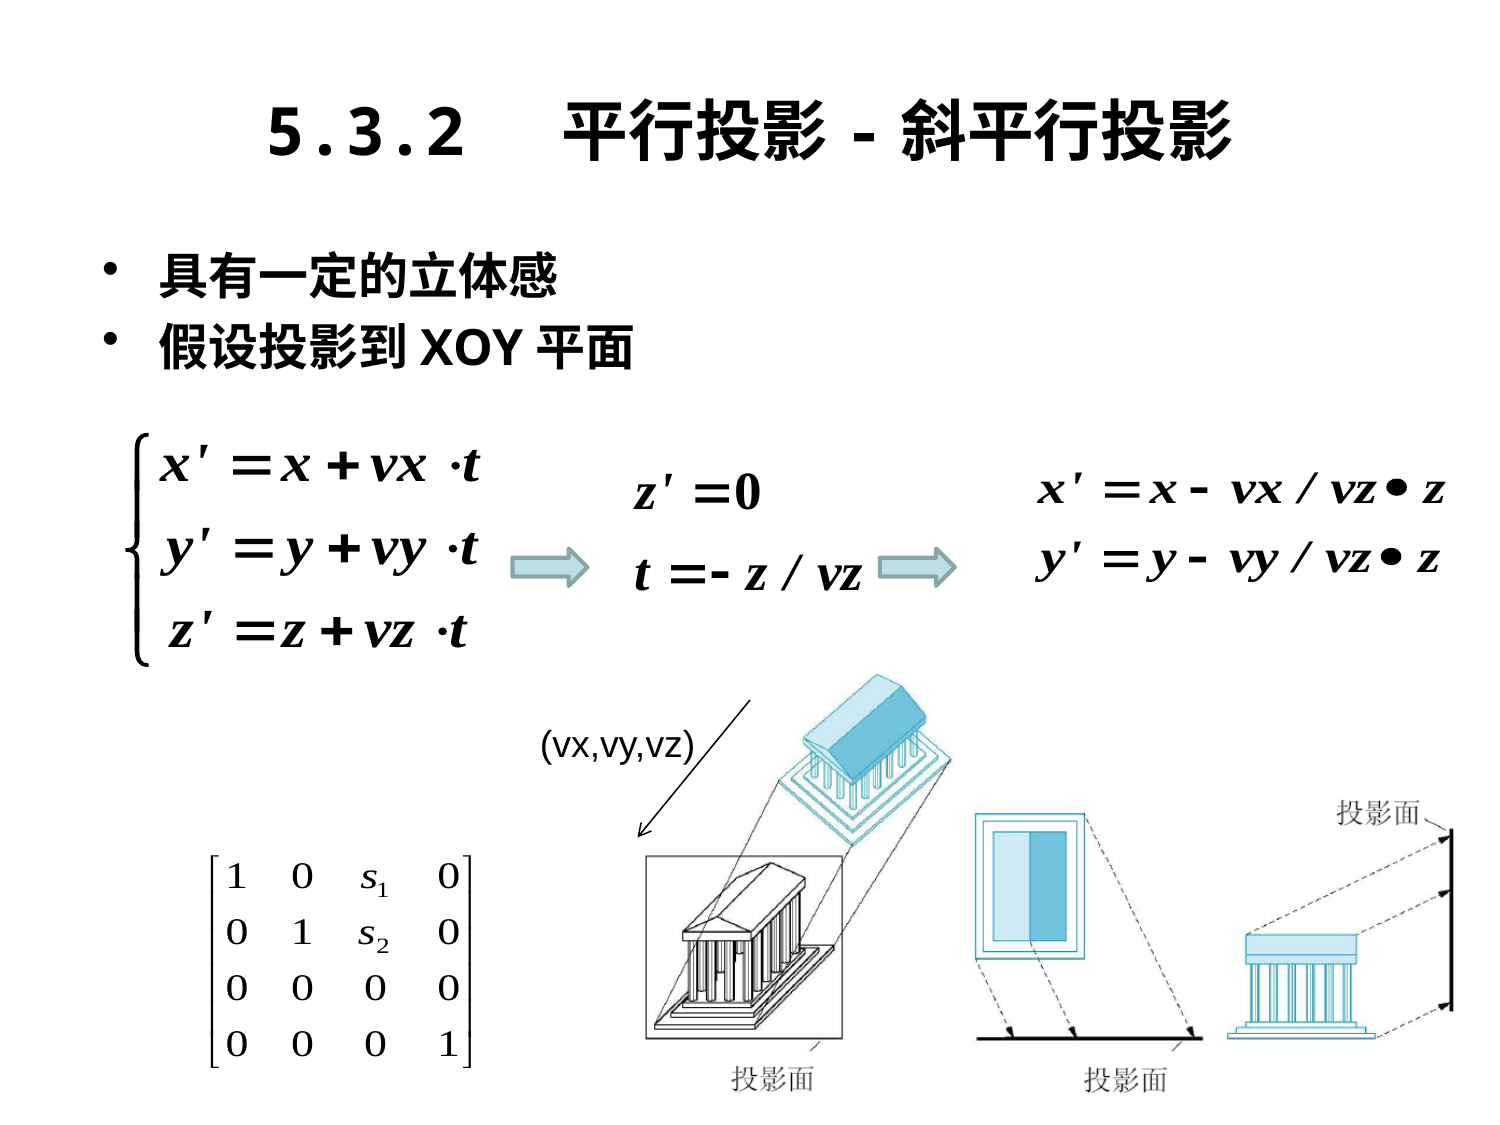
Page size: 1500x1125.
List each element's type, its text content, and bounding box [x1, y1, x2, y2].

text_box [510, 546, 590, 588]
list 具有一定的立体感 假设投影到XOY平面 [87, 237, 1438, 981]
text_box (vx,vy,vz) [524, 712, 631, 773]
picture [637, 658, 1463, 1104]
text_box 5.3.2 平行投影-斜平行投影 [74, 45, 1425, 213]
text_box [199, 849, 488, 1076]
text_box [880, 546, 957, 588]
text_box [637, 699, 751, 838]
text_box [112, 421, 497, 676]
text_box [625, 462, 875, 607]
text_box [1024, 462, 1458, 595]
